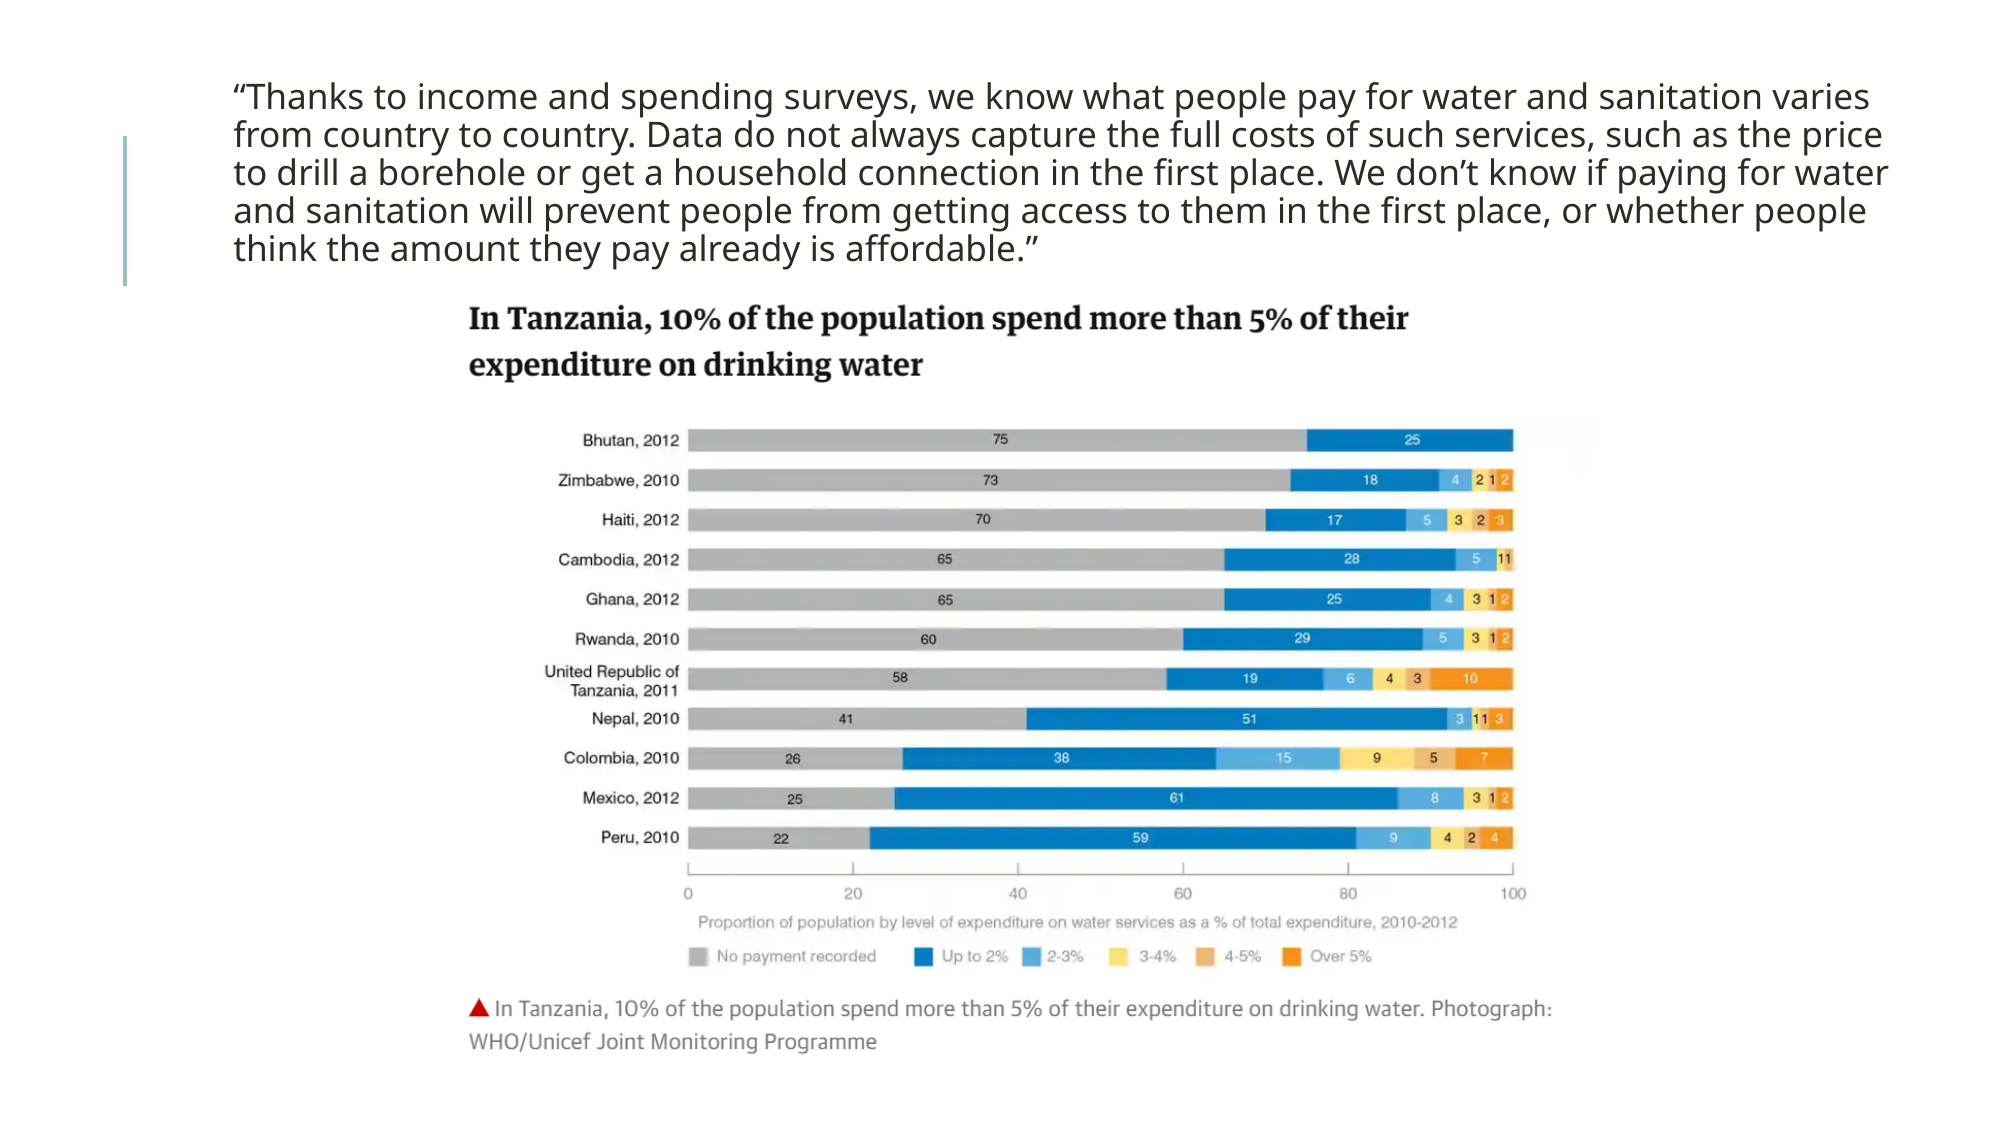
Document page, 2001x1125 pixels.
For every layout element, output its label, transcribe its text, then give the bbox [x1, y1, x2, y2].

list “Thanks to income and spending surveys, we know what people pay for water and sanitation varies from country to country. Data do not always capture the full costs of such services, such as the price to drill a borehole or get a household connection in the first place. We don’t know if paying for water and sanitation will prevent people from getting access to them in the first place, or whether people think the amount they pay already is affordable.” [213, 71, 1915, 277]
picture [456, 287, 1634, 1076]
